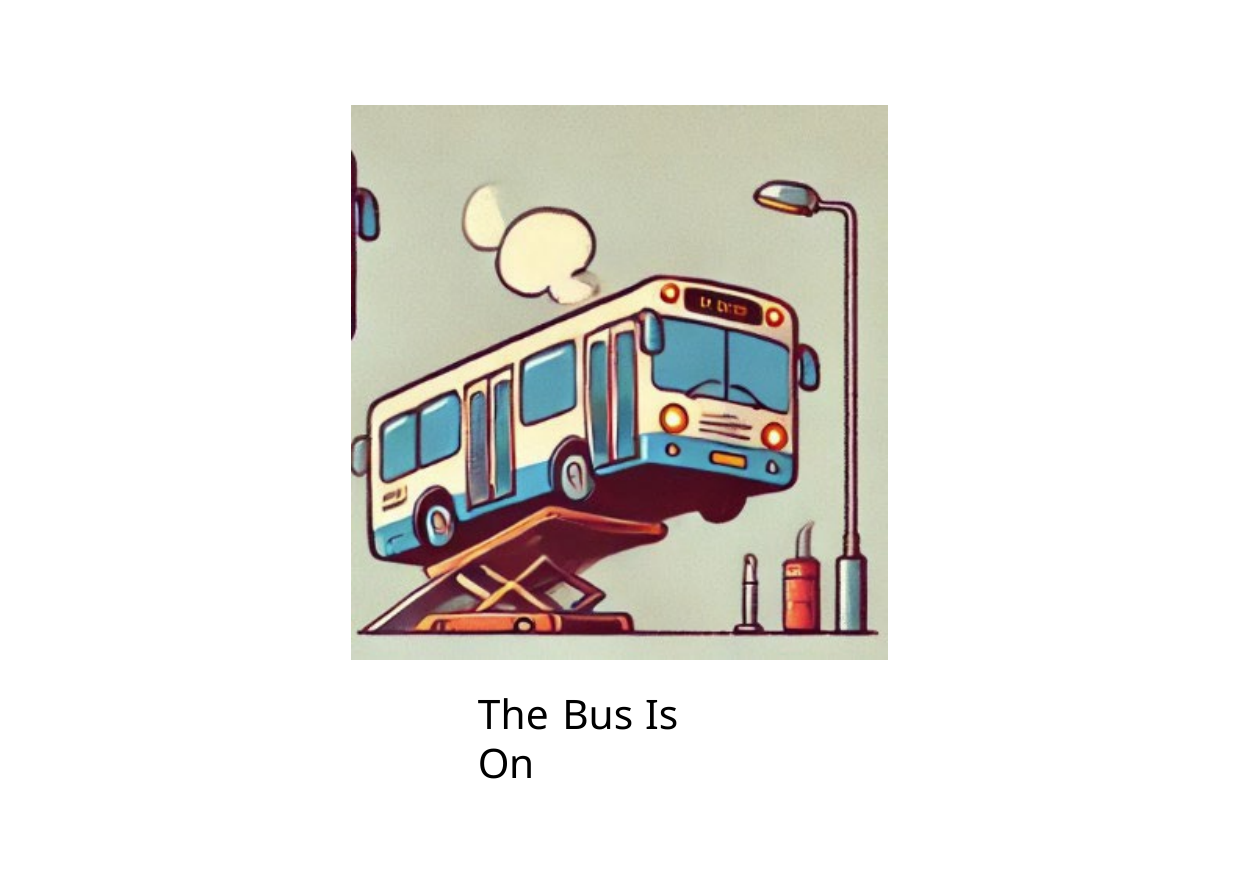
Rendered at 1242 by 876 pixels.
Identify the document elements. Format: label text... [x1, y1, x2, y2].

text_box The Bus Is On [475, 687, 747, 787]
picture [351, 104, 888, 660]
